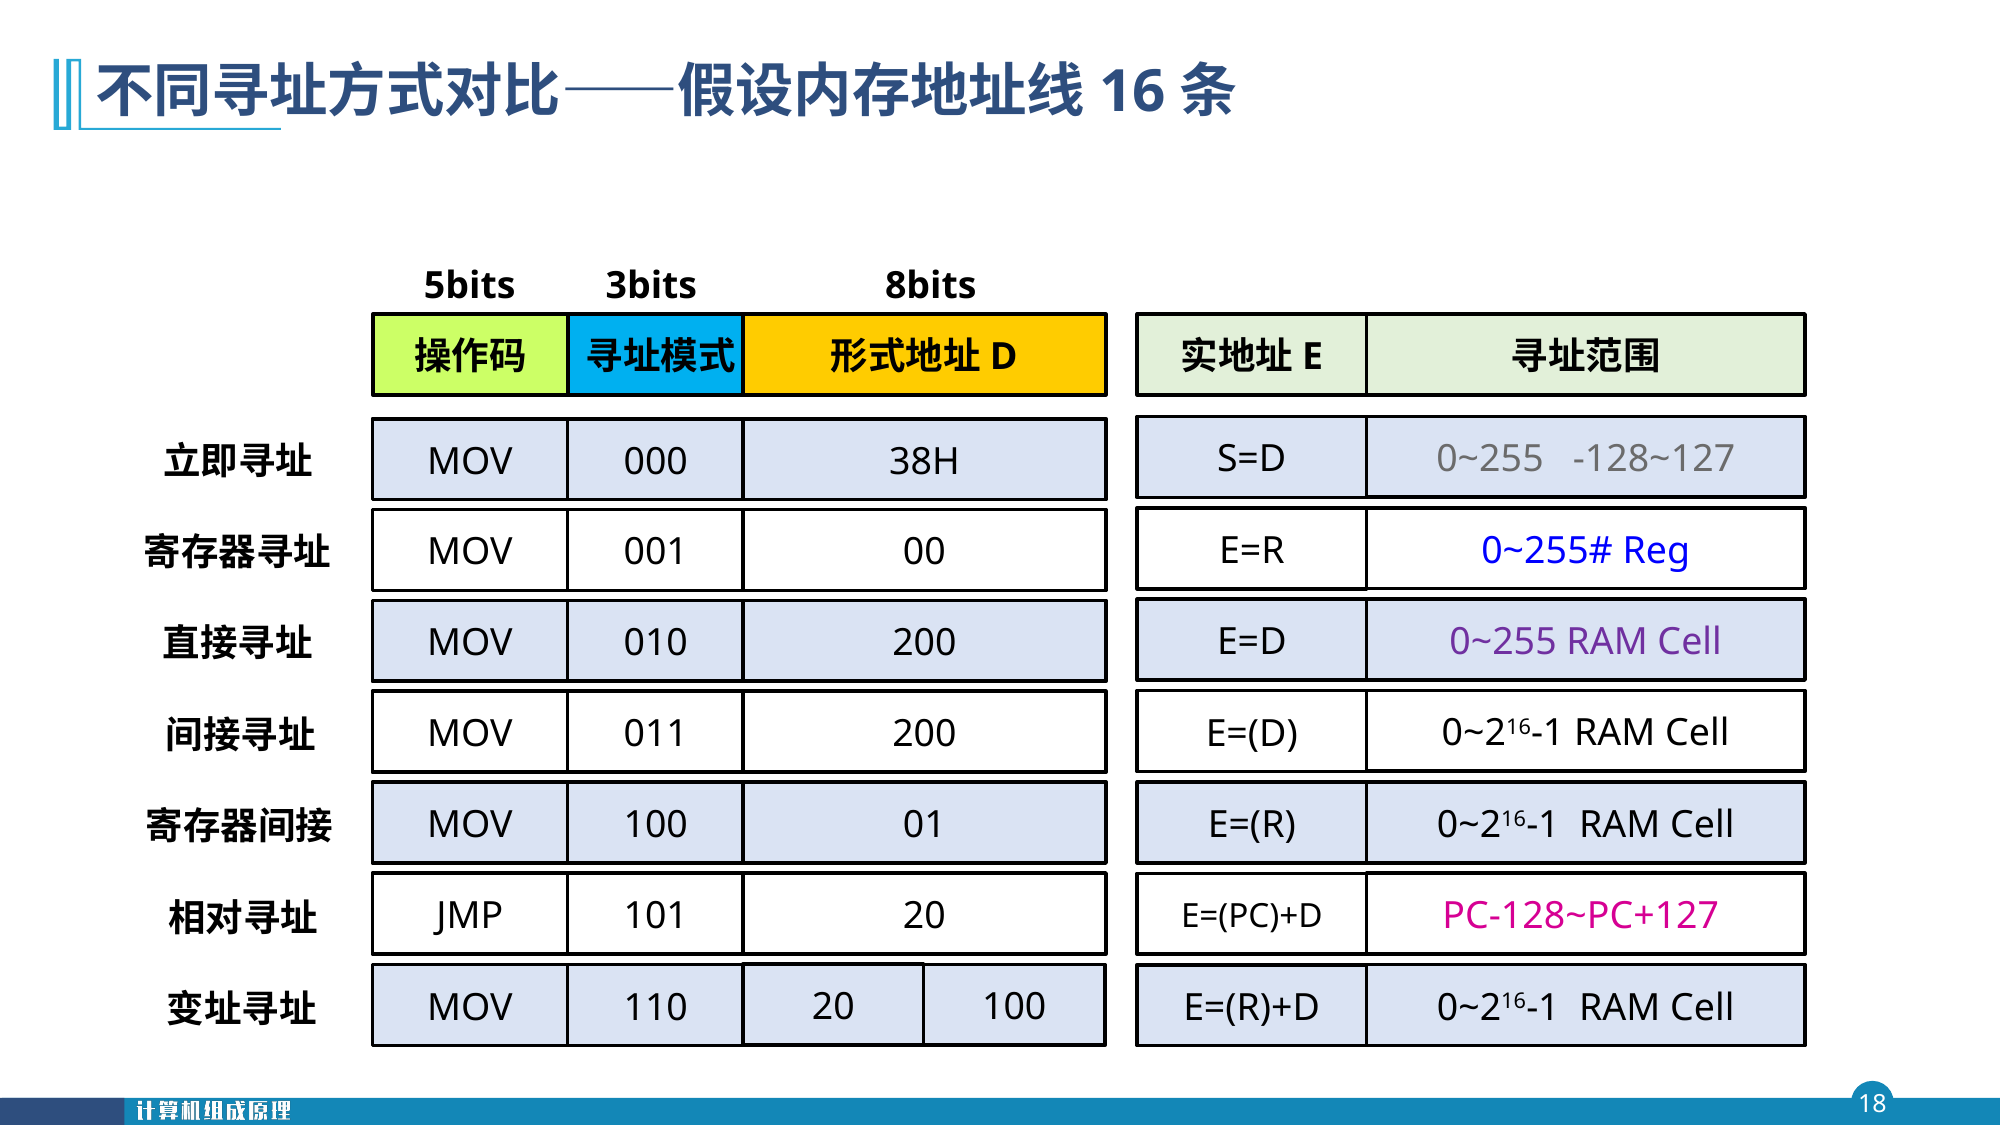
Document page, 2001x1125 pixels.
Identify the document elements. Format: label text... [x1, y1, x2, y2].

text_box 寄存器寻址 [124, 510, 351, 591]
text_box 相对寻址 [145, 875, 341, 957]
text_box E=R [1137, 507, 1367, 589]
text_box PC-128~PC+127 [1367, 873, 1805, 955]
text_box 8bits [870, 253, 992, 314]
text_box 0~255 RAM Cell [1367, 599, 1805, 680]
title 不同寻址方式对比——假设内存地址线16条 [80, 42, 1805, 144]
text_box 0~255 -128~127 [1367, 416, 1805, 498]
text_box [372, 782, 1107, 864]
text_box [372, 509, 1107, 591]
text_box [372, 691, 1107, 773]
text_box E=(PC)+D [1137, 873, 1367, 955]
text_box 0~255# Reg [1367, 507, 1805, 589]
text_box 0~216-1 RAM Cell [1367, 690, 1805, 772]
text_box 寄存器间接 [124, 784, 355, 866]
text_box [372, 418, 1107, 500]
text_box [1137, 314, 1806, 395]
text_box 3bits [590, 253, 713, 314]
text_box 间接寻址 [135, 692, 346, 774]
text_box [372, 872, 1107, 954]
text_box E=(R) [1137, 782, 1367, 863]
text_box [372, 964, 1106, 1046]
text_box 5bits [409, 253, 531, 314]
text_box E=(D) [1137, 690, 1367, 772]
text_box 0~216-1 RAM Cell [1367, 964, 1805, 1046]
text_box E=(R)+D [1137, 964, 1367, 1046]
text_box 直接寻址 [138, 601, 337, 683]
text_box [372, 600, 1107, 682]
text_box S=D [1137, 416, 1367, 498]
text_box 立即寻址 [121, 418, 355, 500]
text_box E=D [1137, 599, 1367, 681]
text_box 变址寻址 [147, 966, 336, 1048]
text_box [372, 314, 1106, 395]
text_box 0~216-1 RAM Cell [1366, 781, 1805, 863]
